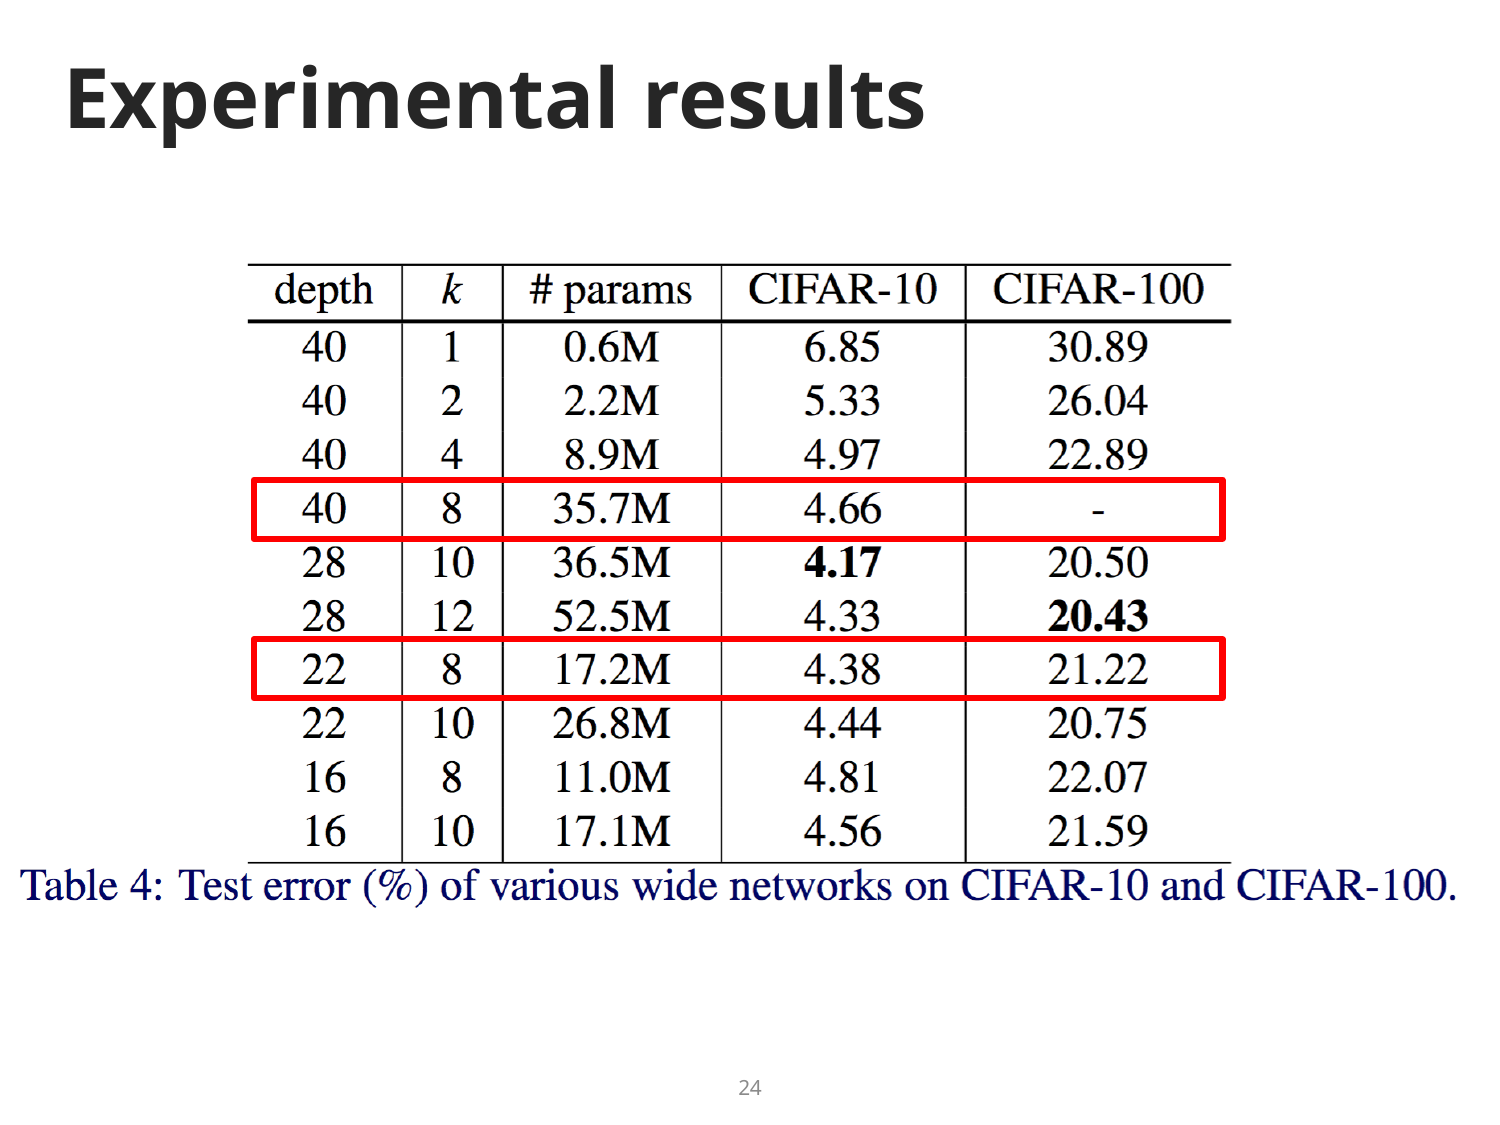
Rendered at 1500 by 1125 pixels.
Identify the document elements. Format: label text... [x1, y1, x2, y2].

slide_number 24 [575, 1058, 925, 1119]
picture [0, 254, 1500, 917]
title Experimental results [48, 41, 1456, 149]
